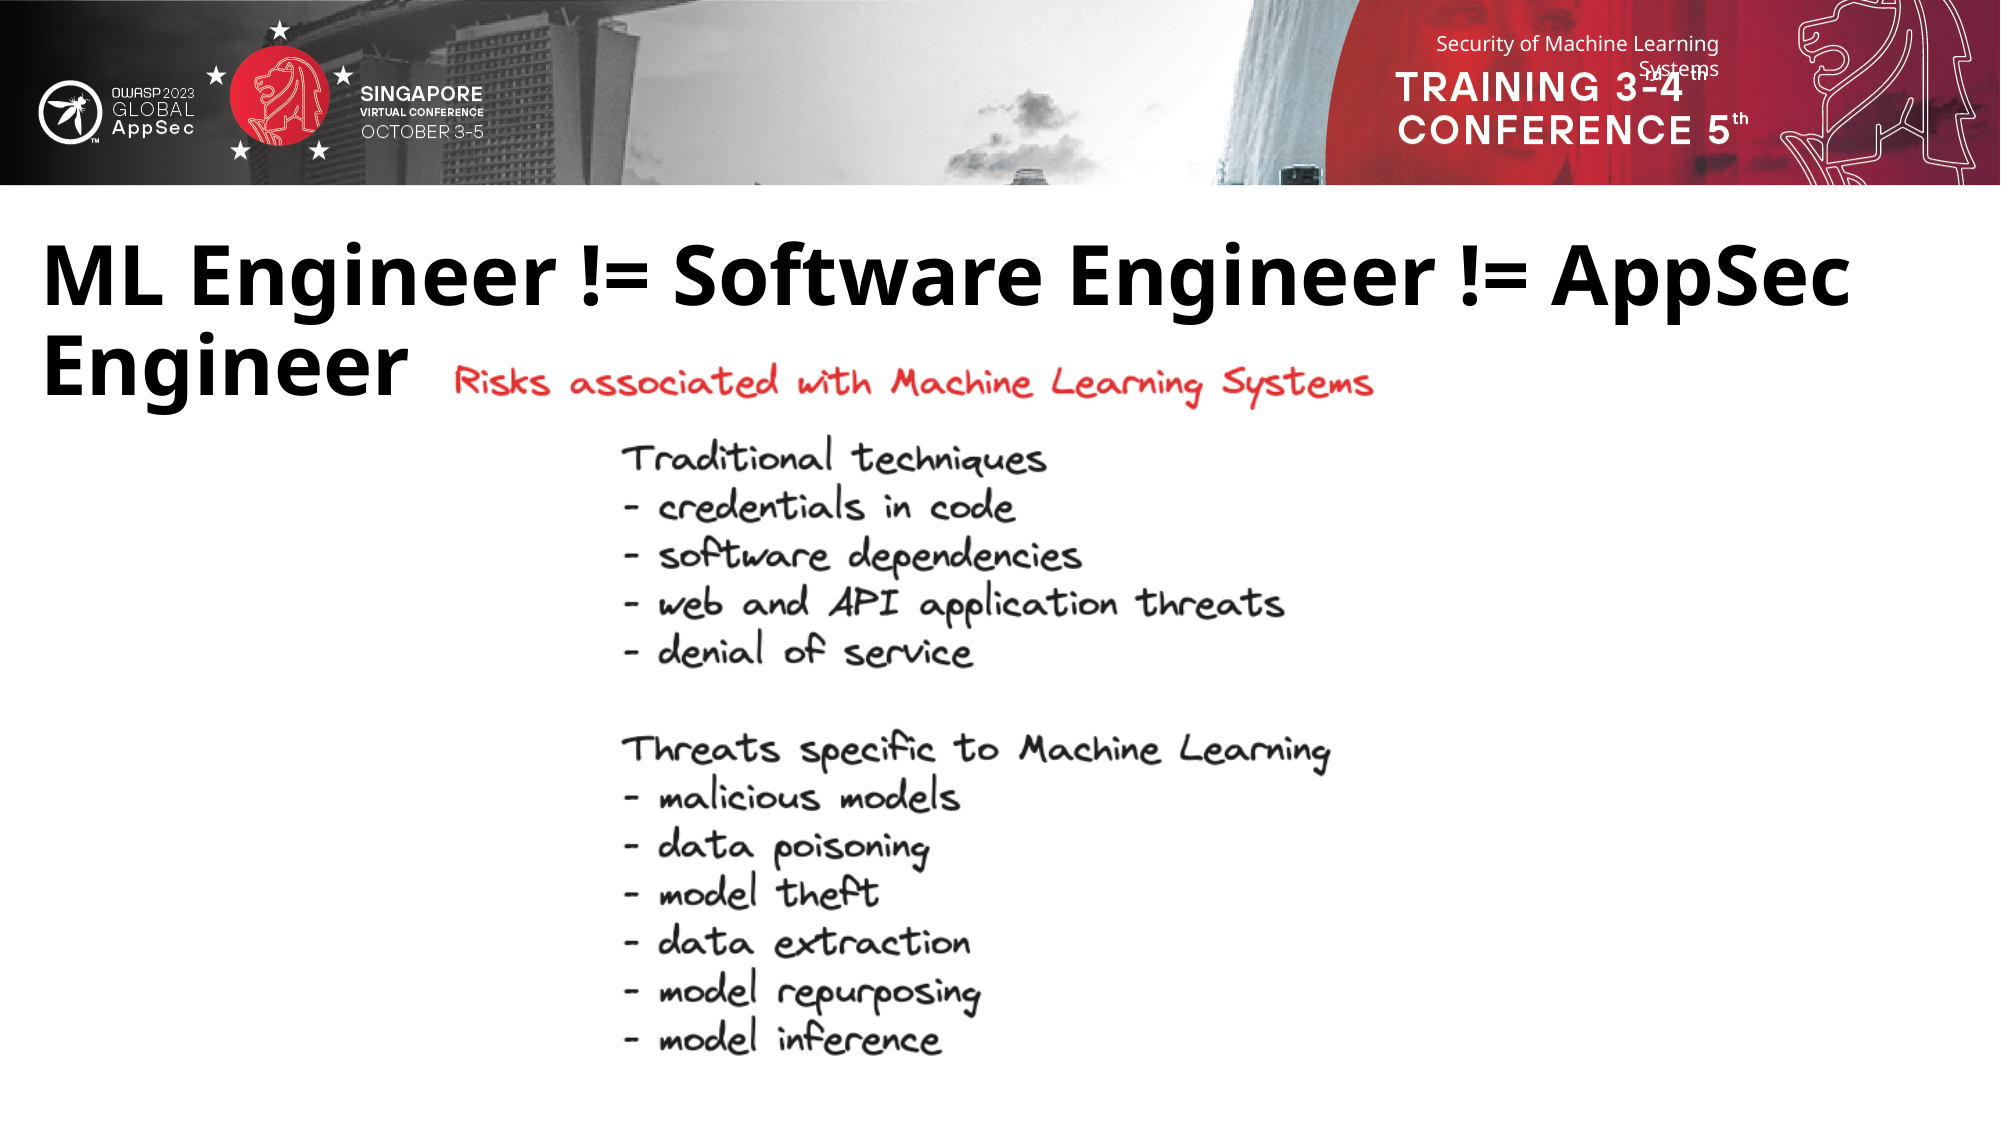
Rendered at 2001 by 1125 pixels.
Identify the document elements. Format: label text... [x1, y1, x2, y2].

picture [0, 0, 2000, 1125]
text_box ML Engineer != Software Engineer != AppSec Engineer [25, 225, 1954, 350]
text_box Security of Machine Learning Systems [1346, 23, 1735, 88]
